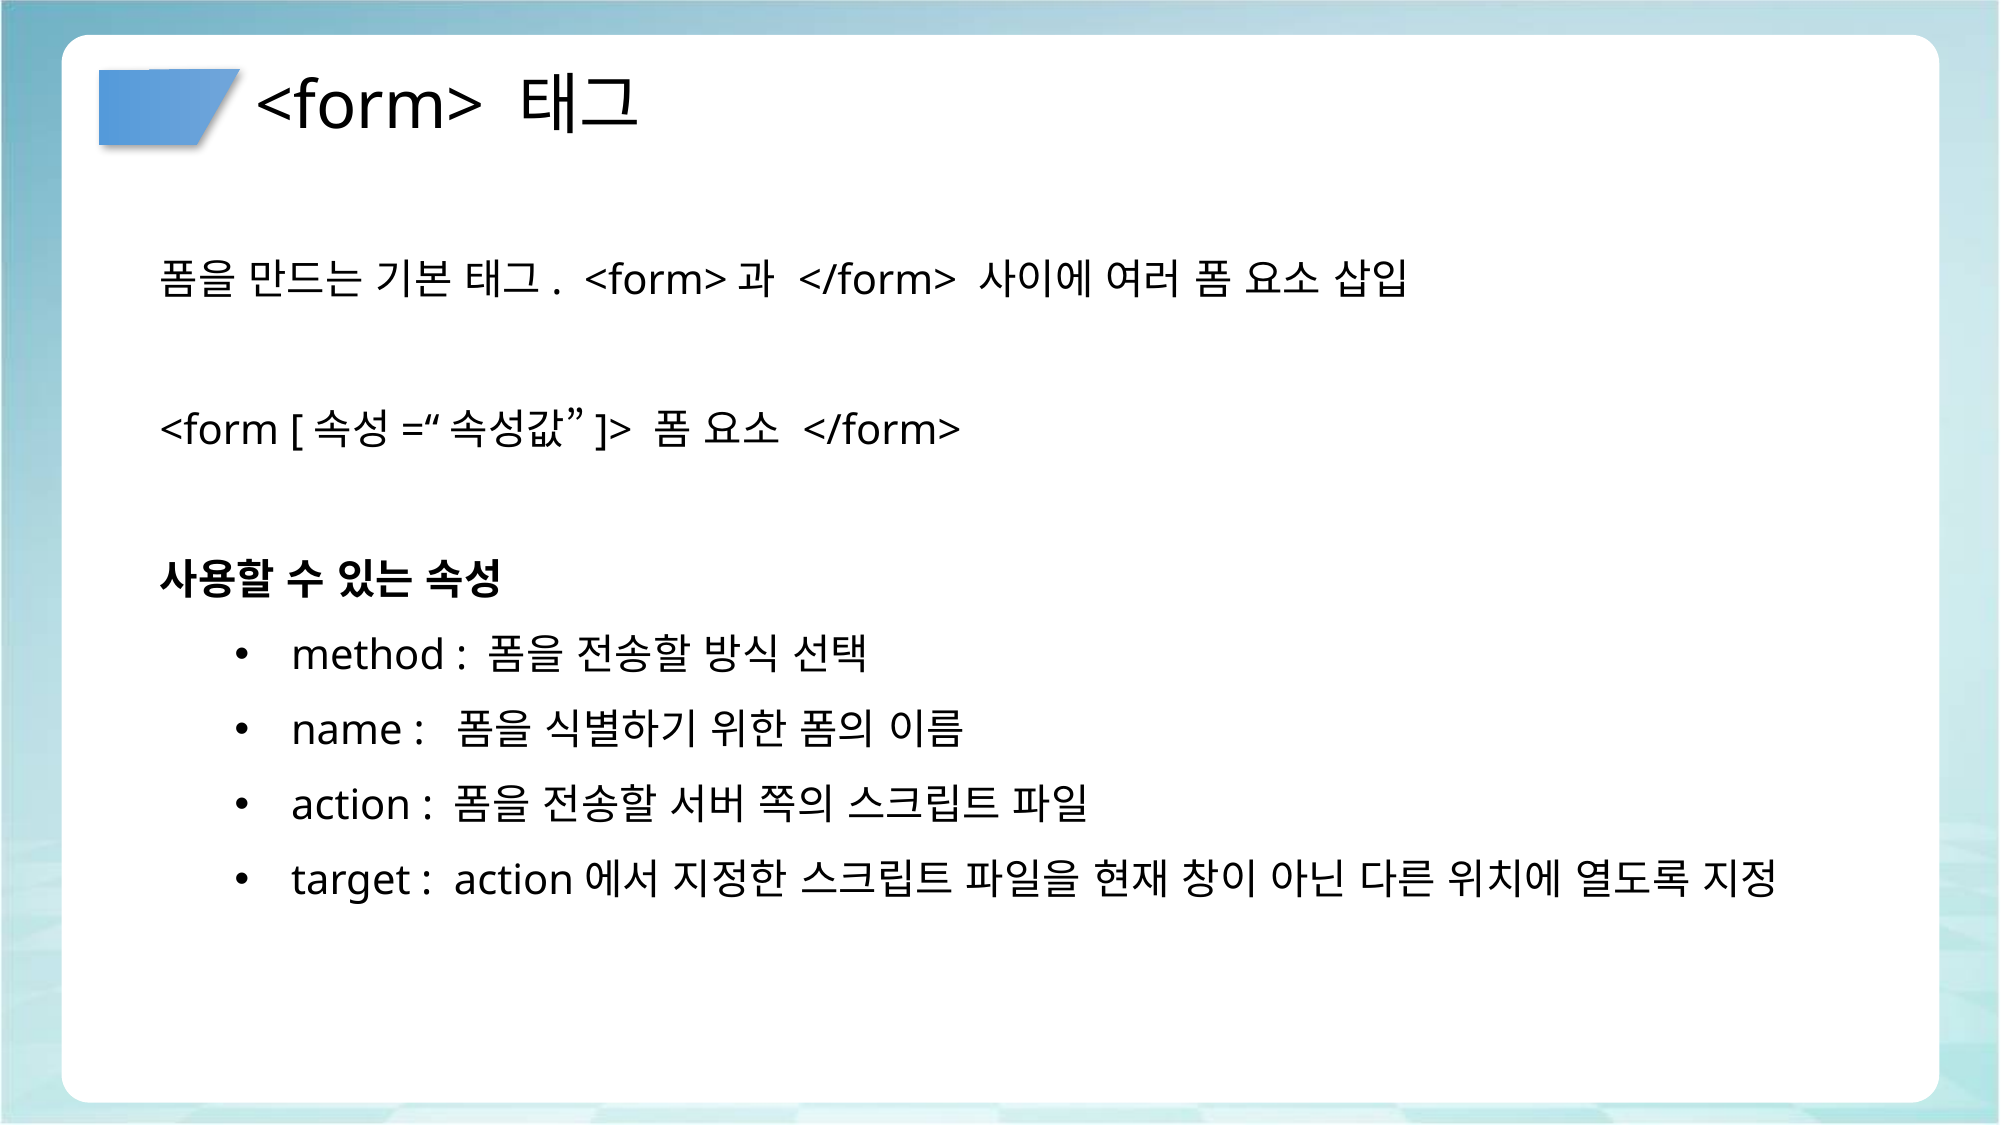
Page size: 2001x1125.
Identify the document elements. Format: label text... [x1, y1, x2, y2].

text_box 폼을 만드는 기본 태그. <form>과 </form> 사이에 여러 폼 요소 삽입 <form [속성=“속성값”]> 폼 요소 </form> 사용할 수 있는 속성 method : 폼을 전송할 방식 선택 name : 폼을 식별하기 위한 폼의 이름 action : 폼을 전송할 서버 쪽의 스크립트 파일 target : action에서 지정한 스크립트 파일을 현재 창이 아닌 다른 위치에 열도록 지정 [144, 220, 1805, 911]
picture [0, 0, 2001, 1125]
title <form> 태그 [240, 49, 1809, 165]
